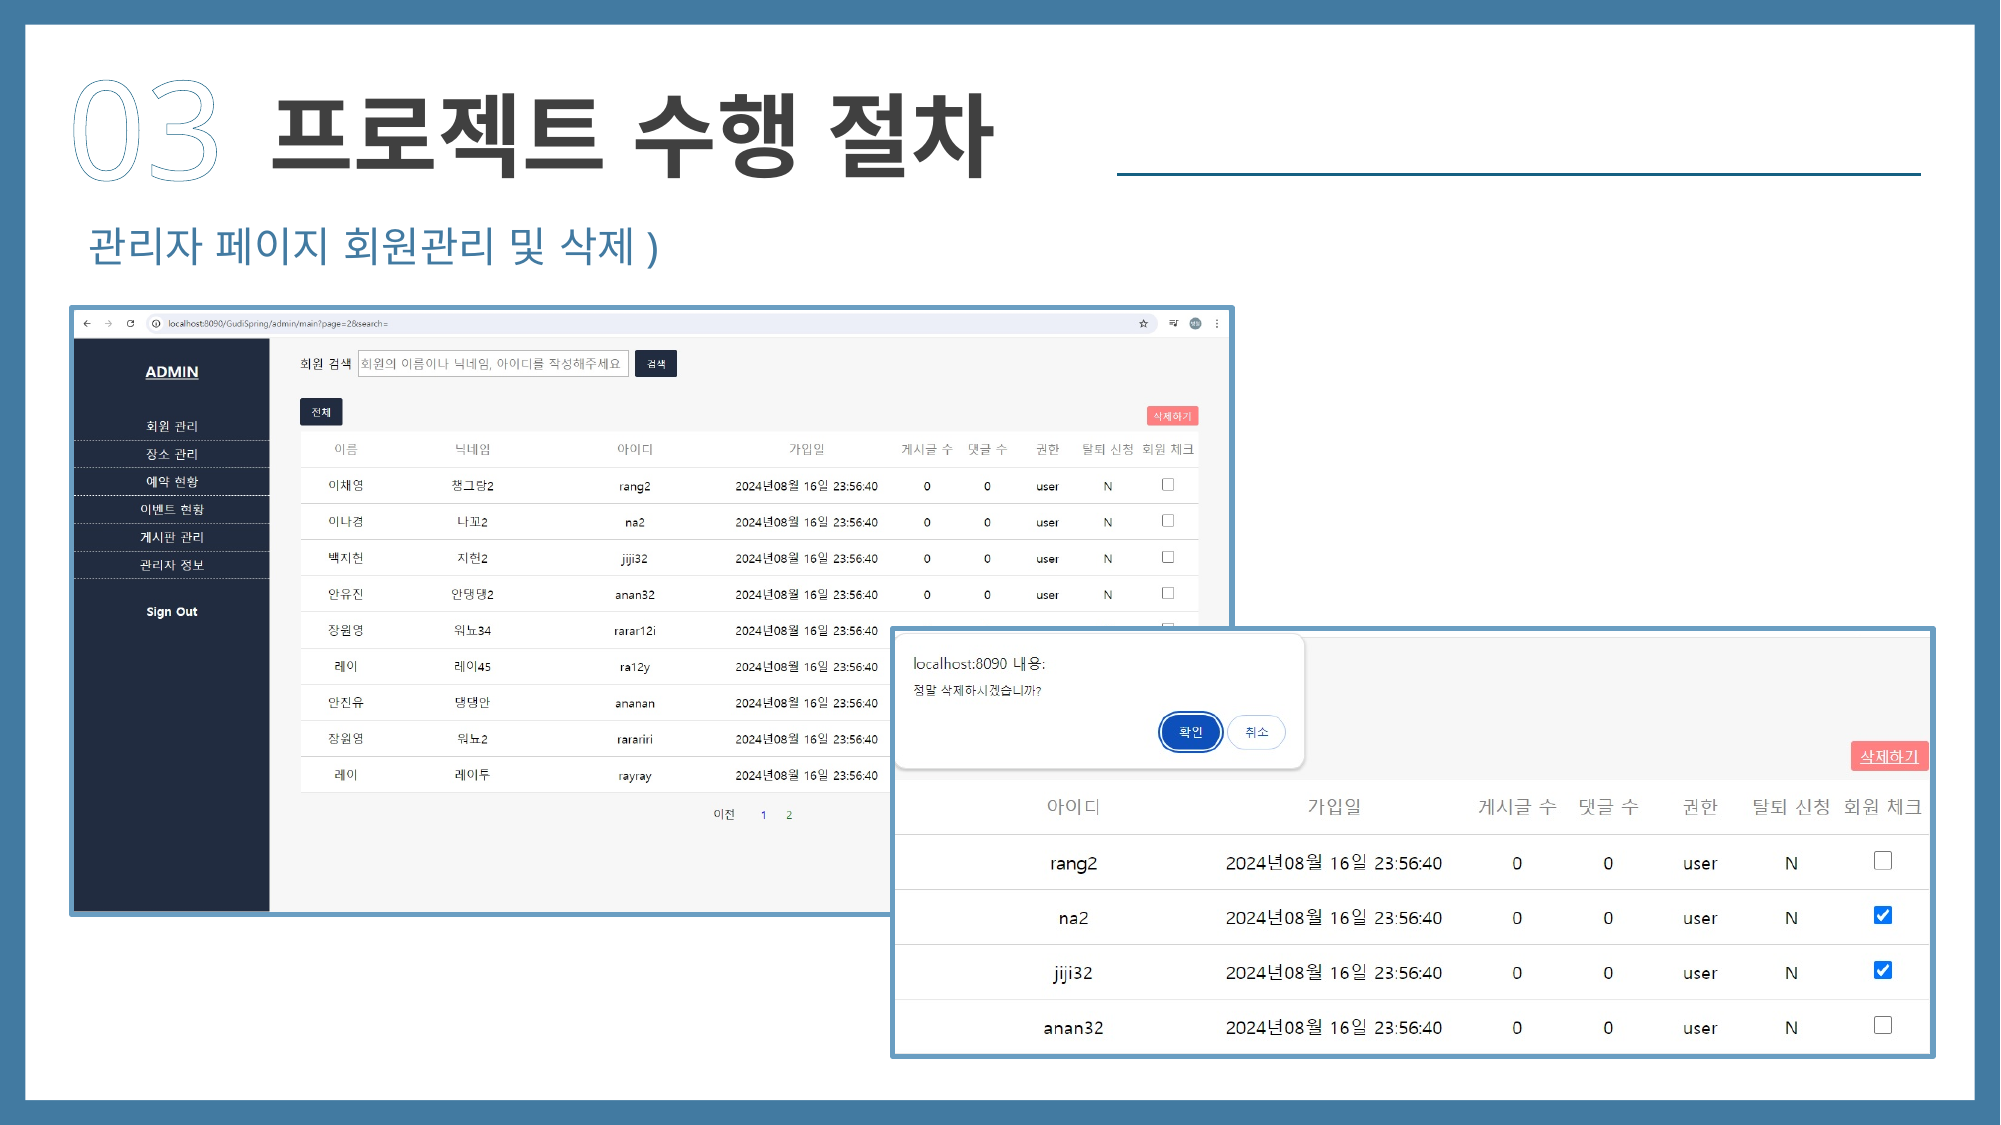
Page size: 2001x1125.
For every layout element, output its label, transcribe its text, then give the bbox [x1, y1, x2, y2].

text_box 프로젝트 수행 절차 [254, 70, 1089, 196]
text_box 관리자 페이지 회원관리 및 삭제) [73, 213, 1074, 278]
text_box [24, 23, 1976, 1102]
picture [73, 309, 1931, 1055]
text_box 03 [52, 34, 285, 215]
